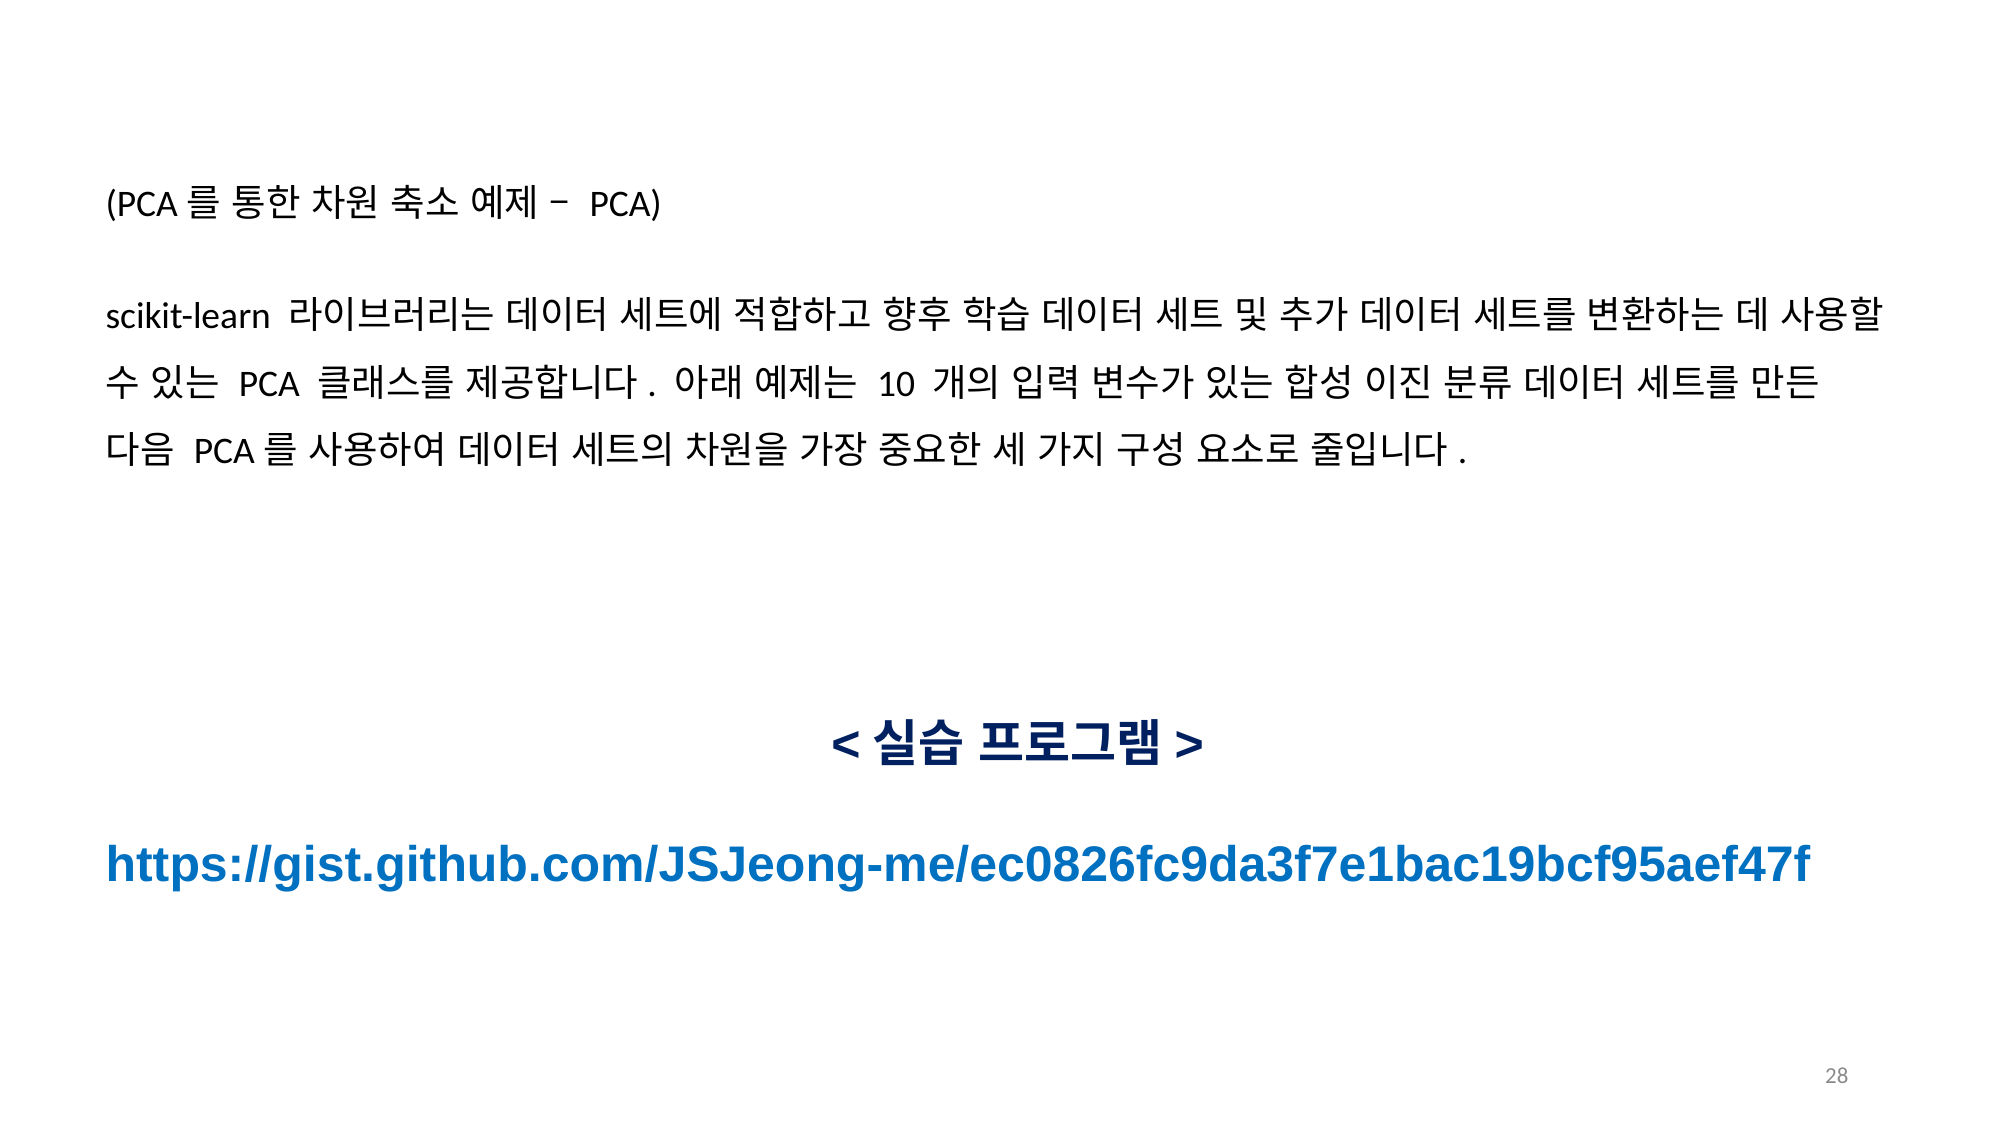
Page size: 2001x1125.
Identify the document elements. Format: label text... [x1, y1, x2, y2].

text_box <실습 프로그램> https://gist.github.com/JSJeong-me/ec0826fc9da3f7e1bac19bcf95aef47f [90, 704, 1945, 899]
slide_number 27 [1413, 1044, 1864, 1104]
text_box (PCA를 통한 차원 축소 예제 – PCA) scikit-learn 라이브러리는 데이터 세트에 적합하고 향후 학습 데이터 세트 및 추가 데이터 세트를 변환하는 데 사용할 수 있는 PCA 클래스를 제공합니다. 아래 예제는 10 개의 입력 변수가 있는 합성 이진 분류 데이터 세트를 만든 다음 PCA를 사용하여 데이터 세트의 차원을 가장 중요한 세 가지 구성 요소로 줄입니다. [90, 171, 1903, 479]
